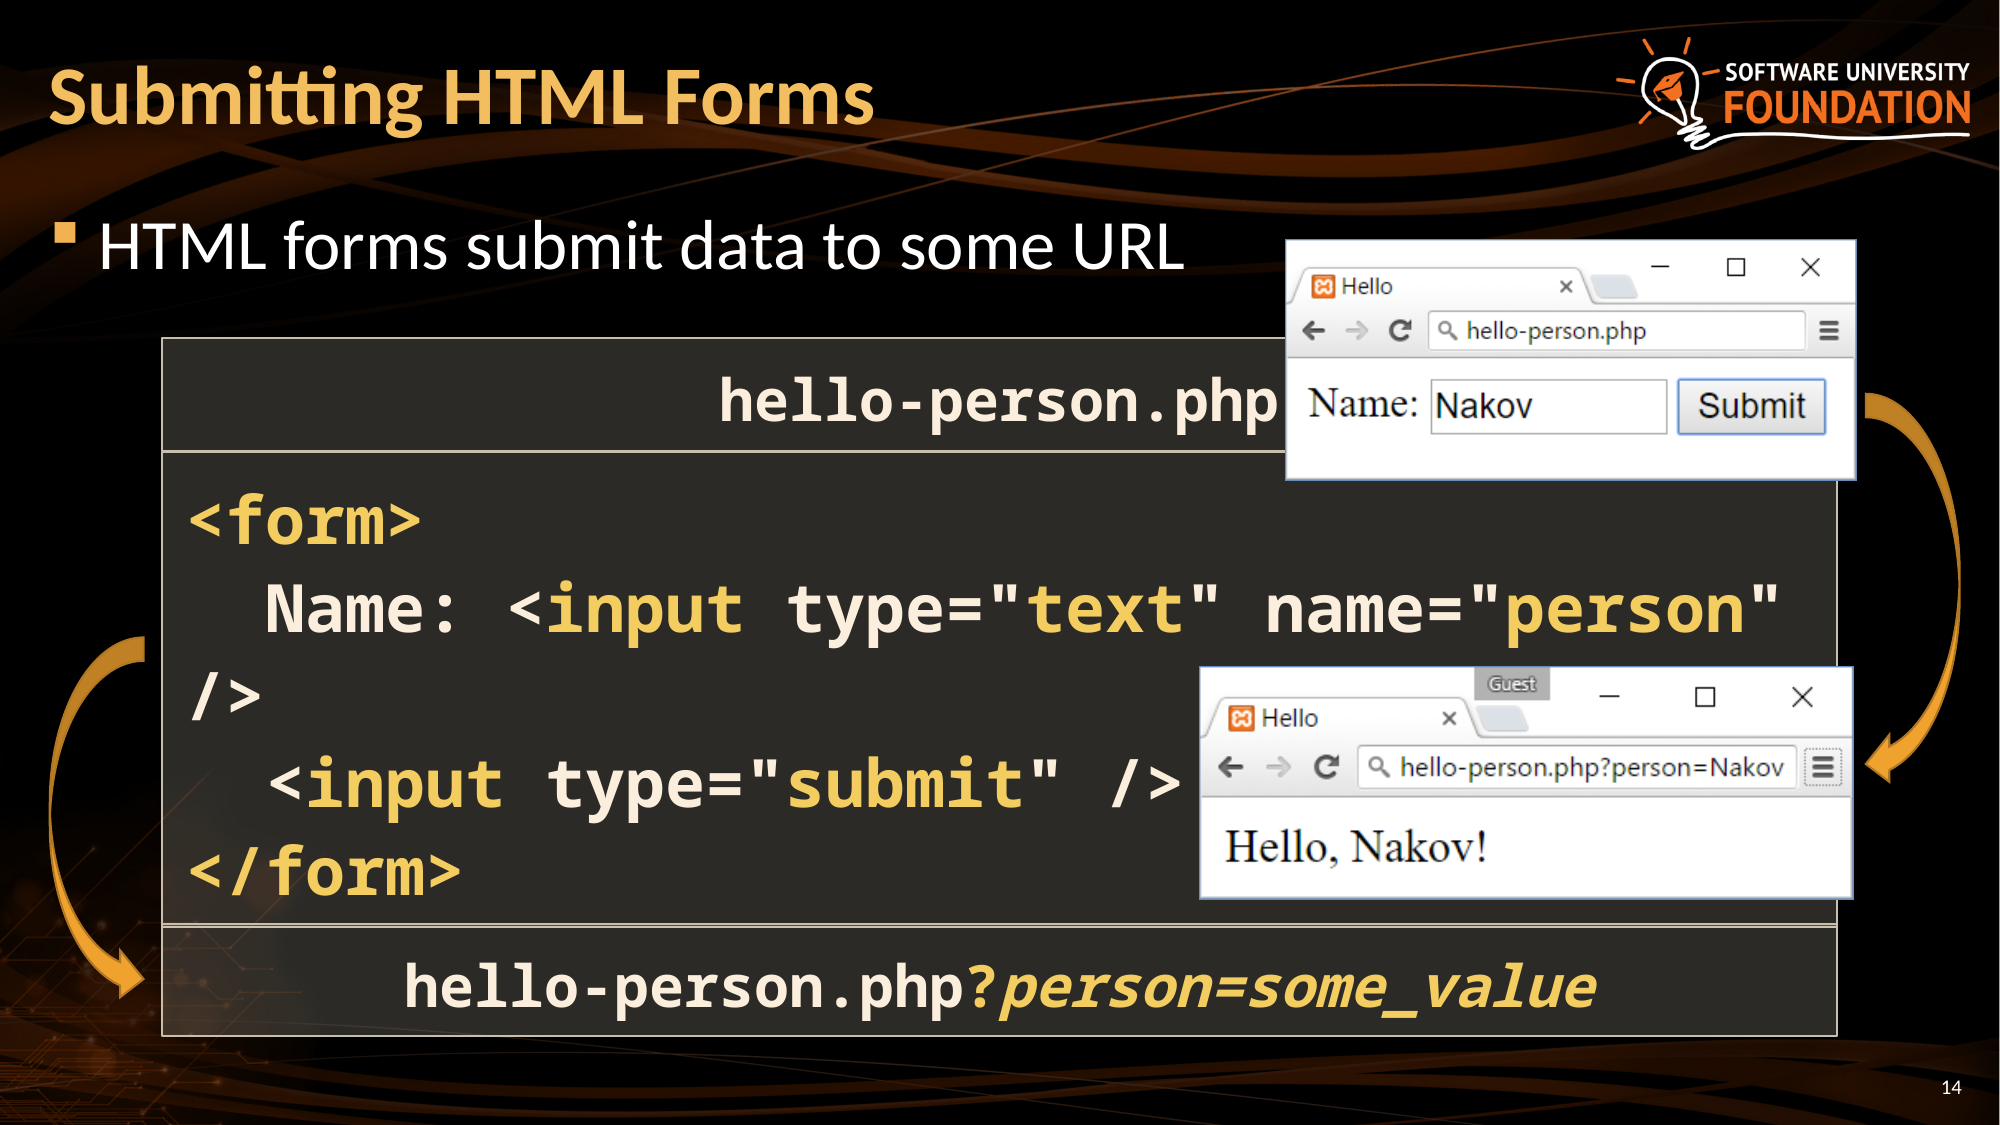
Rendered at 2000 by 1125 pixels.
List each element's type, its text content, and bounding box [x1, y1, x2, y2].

title Submitting HTML Forms [30, 6, 1602, 189]
text_box <form> Name: <input type="text" name="person" /> <input type="submit" /> </form> [162, 451, 1838, 923]
text_box hello-person.php [162, 338, 1285, 451]
text_box hello-person.php?person=some_value [162, 923, 1838, 1037]
list HTML forms submit data to some URL [31, 188, 1968, 1103]
picture [0, 0, 2000, 1125]
text_box [48, 636, 146, 1000]
text_box [1864, 392, 1961, 784]
